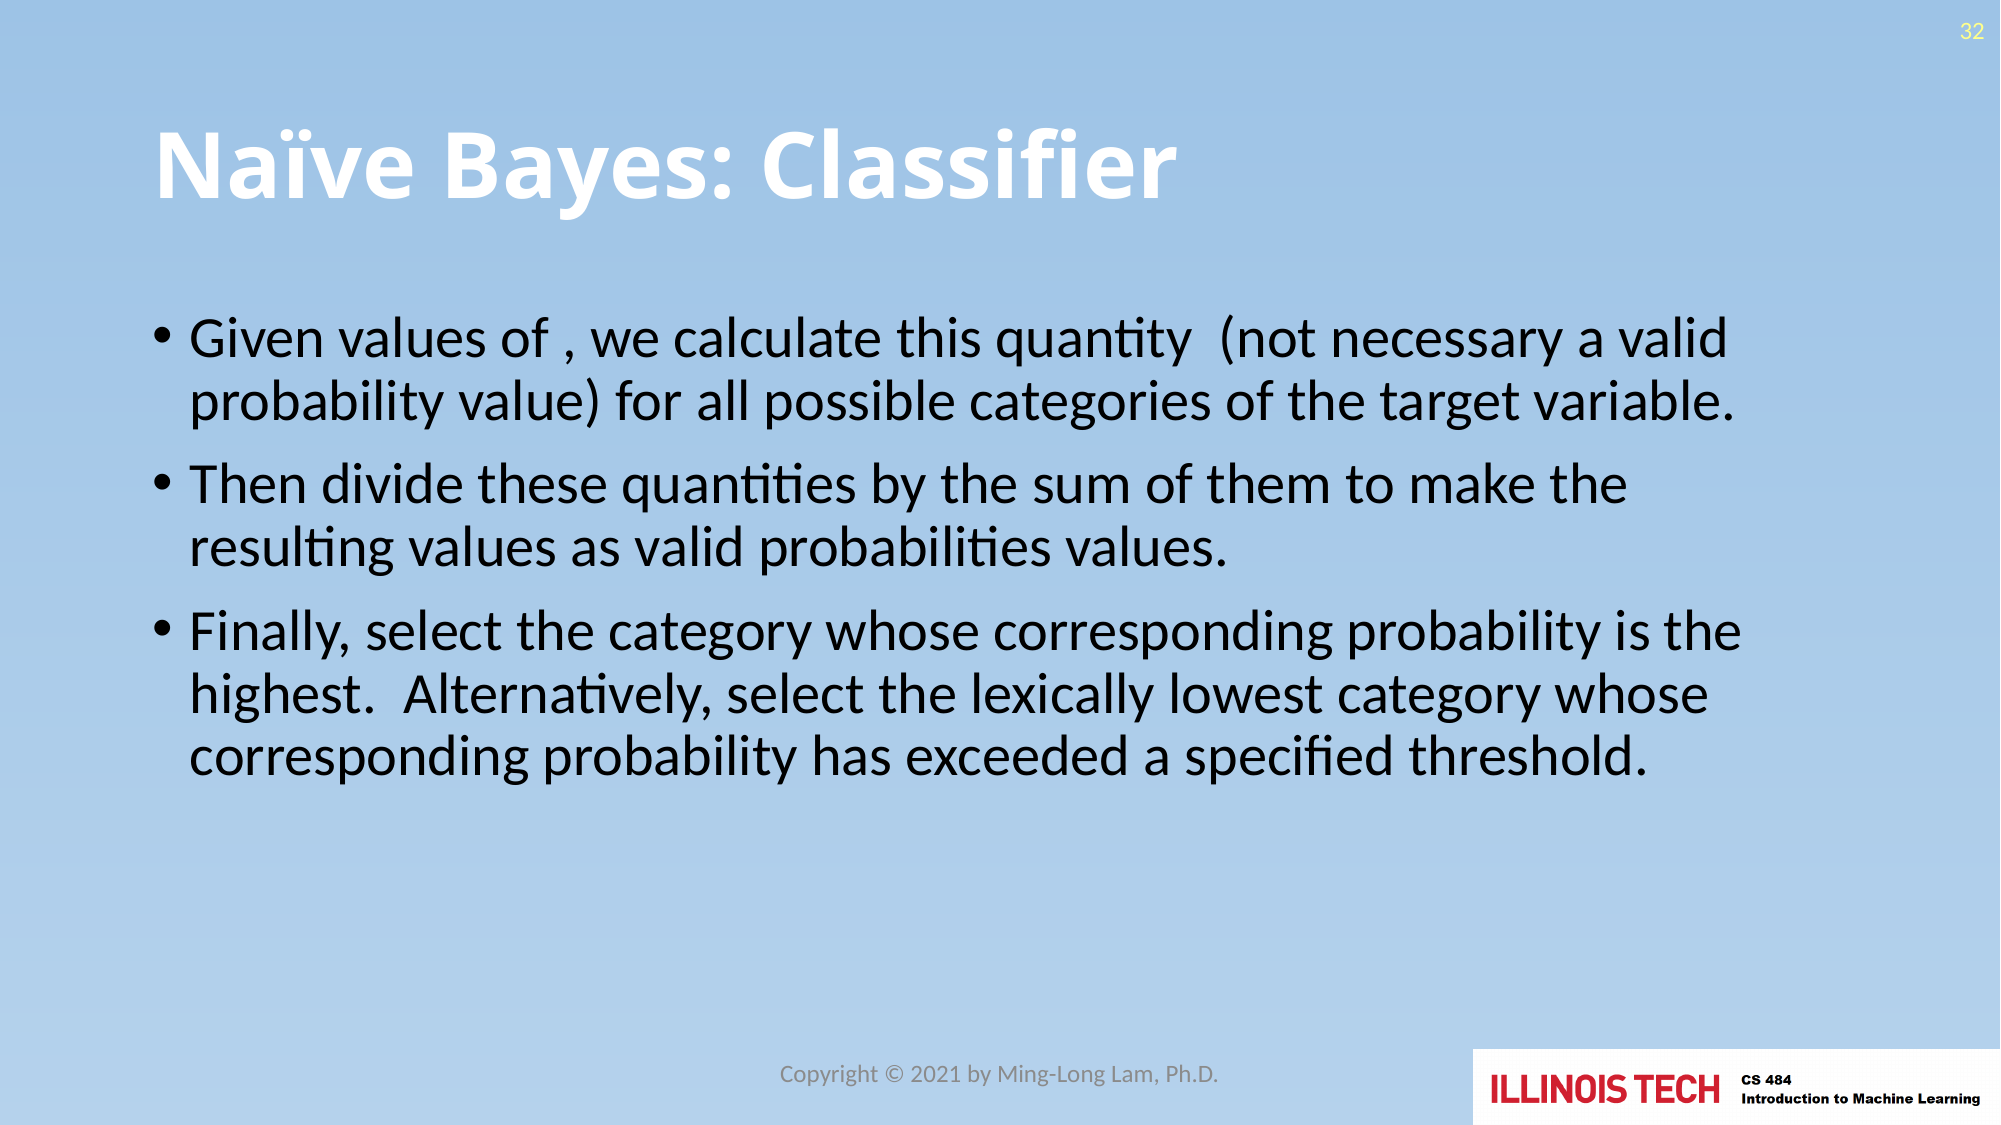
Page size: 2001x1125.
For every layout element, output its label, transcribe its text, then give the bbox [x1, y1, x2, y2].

footer Copyright © 2021 by Ming-Long Lam, Ph.D. [662, 1042, 1338, 1103]
slide_number 32 [1550, 0, 2000, 60]
title Naïve Bayes: Classifier [137, 59, 1863, 278]
picture [1473, 1049, 2000, 1125]
